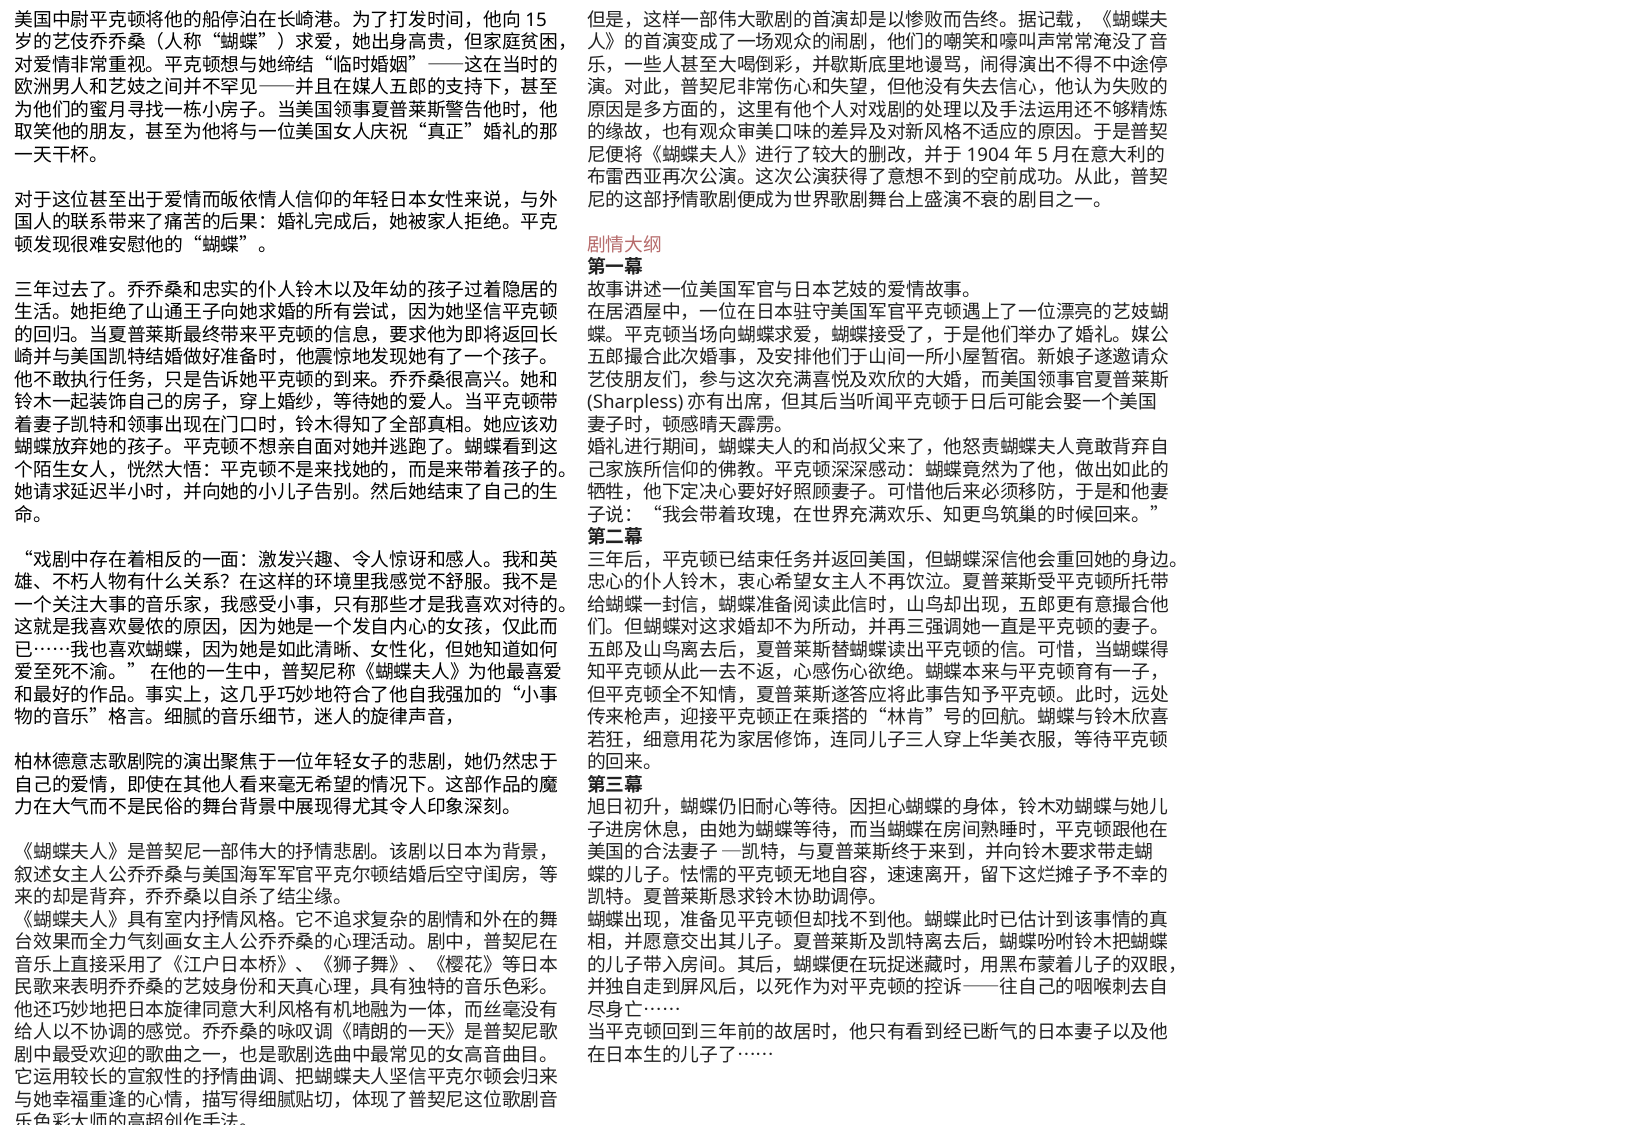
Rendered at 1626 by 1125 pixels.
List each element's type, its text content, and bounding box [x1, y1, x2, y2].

text_box 美国中尉平克顿将他的船停泊在长崎港。为了打发时间，他向15岁的艺伎乔乔桑（人称“蝴蝶”）求爱，她出身高贵，但家庭贫困，对爱情非常重视。平克顿想与她缔结“临时婚姻”——这在当时的欧洲男人和艺妓之间并不罕见——并且在媒人五郎的支持下，甚至为他们的蜜月寻找一栋小房子。当美国领事夏普莱斯警告他时，他取笑他的朋友，甚至为他将与一位美国女人庆祝“真正”婚礼的那一天干杯。 对于这位甚至出于爱情而皈依情人信仰的年轻日本女性来说，与外国人的联系带来了痛苦的后果：婚礼完成后，她被家人拒绝。平克顿发现很难安慰他的“蝴蝶”。 三年过去了。乔乔桑和忠实的仆人铃木以及年幼的孩子过着隐居的生活。她拒绝了山通王子向她求婚的所有尝试，因为她坚信平克顿的回归。当夏普莱斯最终带来平克顿的信息，要求他为即将返回长崎并与美国凯特结婚做好准备时，他震惊地发现她有了一个孩子。他不敢执行任务，只是告诉她平克顿的到来。乔乔桑很高兴。她和铃木一起装饰自己的房子，穿上婚纱，等待她的爱人。当平克顿带着妻子凯特和领事出现在门口时，铃木得知了全部真相。她应该劝蝴蝶放弃她的孩子。平克顿不想亲自面对她并逃跑了。蝴蝶看到这个陌生女人，恍然大悟：平克顿不是来找她的，而是来带着孩子的。她请求延迟半小时，并向她的小儿子告别。然后她结束了自己的生命。 “戏剧中存在着相反的一面：激发兴趣、令人惊讶和感人。我和英雄、不朽人物有什么关系？在这样的环境里我感觉不舒服。我不是一个关注大事的音乐家，我感受小事，只有那些才是我喜欢对待的。这就是我喜欢曼侬的原因，因为她是一个发自内心的女孩，仅此而已……我也喜欢蝴蝶，因为她是如此清晰、女性化，但她知道如何爱至死不渝。” 在他的一生中，普契尼称《蝴蝶夫人》为他最喜爱和最好的作品。事实上，这几乎巧妙地符合了他自我强加的“小事物的音乐”格言。细腻的音乐细节，迷人的旋律声音， 柏林德意志歌剧院的演出聚焦于一位年轻女子的悲剧，她仍然忠于自己的爱情，即使在其他人看来毫无希望的情况下。这部作品的魔力在大气而不是民俗的舞台背景中展现得尤其令人印象深刻。 《蝴蝶夫人》是普契尼一部伟大的抒情悲剧。该剧以日本为背景，叙述女主人公乔乔桑与美国海军军官平克尔顿结婚后空守闺房，等来的却是背弃，乔乔桑以自杀了结尘缘。 《蝴蝶夫人》具有室内抒情风格。它不追求复杂的剧情和外在的舞台效果而全力气刻画女主人公乔乔桑的心理活动。剧中，普契尼在音乐上直接采用了《江户日本桥》、《狮子舞》、《樱花》等日本民歌来表明乔乔桑的艺妓身份和天真心理，具有独特的音乐色彩。他还巧妙地把日本旋律同意大利风格有机地融为一体，而丝毫没有给人以不协调的感觉。乔乔桑的咏叹调《晴朗的一天》是普契尼歌剧中最受欢迎的歌曲之一，也是歌剧选曲中最常见的女高音曲目。它运用较长的宣叙性的抒情曲调、把蝴蝶夫人坚信平克尔顿会归来与她幸福重逢的心情，描写得细腻贴切，体现了普契尼这位歌剧音乐色彩大师的高超创作手法。 [0, 0, 572, 1125]
text_box 但是，这样一部伟大歌剧的首演却是以惨败而告终。据记载，《蝴蝶夫人》的首演变成了一场观众的闹剧，他们的嘲笑和嚎叫声常常淹没了音乐，一些人甚至大喝倒彩，并歇斯底里地谩骂，闹得演出不得不中途停演。对此，普契尼非常伤心和失望，但他没有失去信心，他认为失败的原因是多方面的，这里有他个人对戏剧的处理以及手法运用还不够精炼的缘故，也有观众审美口味的差异及对新风格不适应的原因。于是普契尼便将《蝴蝶夫人》进行了较大的删改，并于1904年5月在意大利的布雷西亚再次公演。这次公演获得了意想不到的空前成功。从此，普契尼的这部抒情歌剧便成为世界歌剧舞台上盛演不衰的剧目之一。 剧情大纲 第一幕 故事讲述一位美国军官与日本艺妓的爱情故事。 在居酒屋中，一位在日本驻守美国军官平克顿遇上了一位漂亮的艺妓蝴蝶。平克顿当场向蝴蝶求爱，蝴蝶接受了，于是他们举办了婚礼。媒公五郎撮合此次婚事，及安排他们于山间一所小屋暂宿。新娘子遂邀请众艺伎朋友们，参与这次充满喜悦及欢欣的大婚，而美国领事官夏普莱斯(Sharpless)亦有出席，但其后当听闻平克顿于日后可能会娶一个美国妻子时，顿感晴天霹雳。 婚礼进行期间，蝴蝶夫人的和尚叔父来了，他怒责蝴蝶夫人竟敢背弃自己家族所信仰的佛教。平克顿深深感动：蝴蝶竟然为了他，做出如此的牺牲，他下定决心要好好照顾妻子。可惜他后来必须移防，于是和他妻子说：“我会带着玫瑰，在世界充满欢乐、知更鸟筑巢的时候回来。” 第二幕 三年后，平克顿已结束任务并返回美国，但蝴蝶深信他会重回她的身边。忠心的仆人铃木，衷心希望女主人不再饮泣。夏普莱斯受平克顿所托带给蝴蝶一封信，蝴蝶准备阅读此信时，山鸟却出现，五郎更有意撮合他们。但蝴蝶对这求婚却不为所动，并再三强调她一直是平克顿的妻子。 五郎及山鸟离去后，夏普莱斯替蝴蝶读出平克顿的信。可惜，当蝴蝶得知平克顿从此一去不返，心感伤心欲绝。蝴蝶本来与平克顿育有一子，但平克顿全不知情，夏普莱斯遂答应将此事告知予平克顿。此时，远处传来枪声，迎接平克顿正在乘搭的“林肯”号的回航。蝴蝶与铃木欣喜若狂，细意用花为家居修饰，连同儿子三人穿上华美衣服，等待平克顿的回来。 第三幕 旭日初升，蝴蝶仍旧耐心等待。因担心蝴蝶的身体，铃木劝蝴蝶与她儿子进房休息，由她为蝴蝶等待，而当蝴蝶在房间熟睡时，平克顿跟他在美国的合法妻子 ─凯特，与夏普莱斯终于来到，并向铃木要求带走蝴蝶的儿子。怯懦的平克顿无地自容，速速离开，留下这烂摊子予不幸的凯特。夏普莱斯恳求铃木协助调停。 蝴蝶出现，准备见平克顿但却找不到他。蝴蝶此时已估计到该事情的真相，并愿意交出其儿子。夏普莱斯及凯特离去后，蝴蝶吩咐铃木把蝴蝶的儿子带入房间。其后，蝴蝶便在玩捉迷藏时，用黑布蒙着儿子的双眼，并独自走到屏风后，以死作为对平克顿的控诉——往自己的咽喉刺去自尽身亡…… 当平克顿回到三年前的故居时，他只有看到经已断气的日本妻子以及他在日本生的儿子了…… [572, 0, 1187, 1125]
